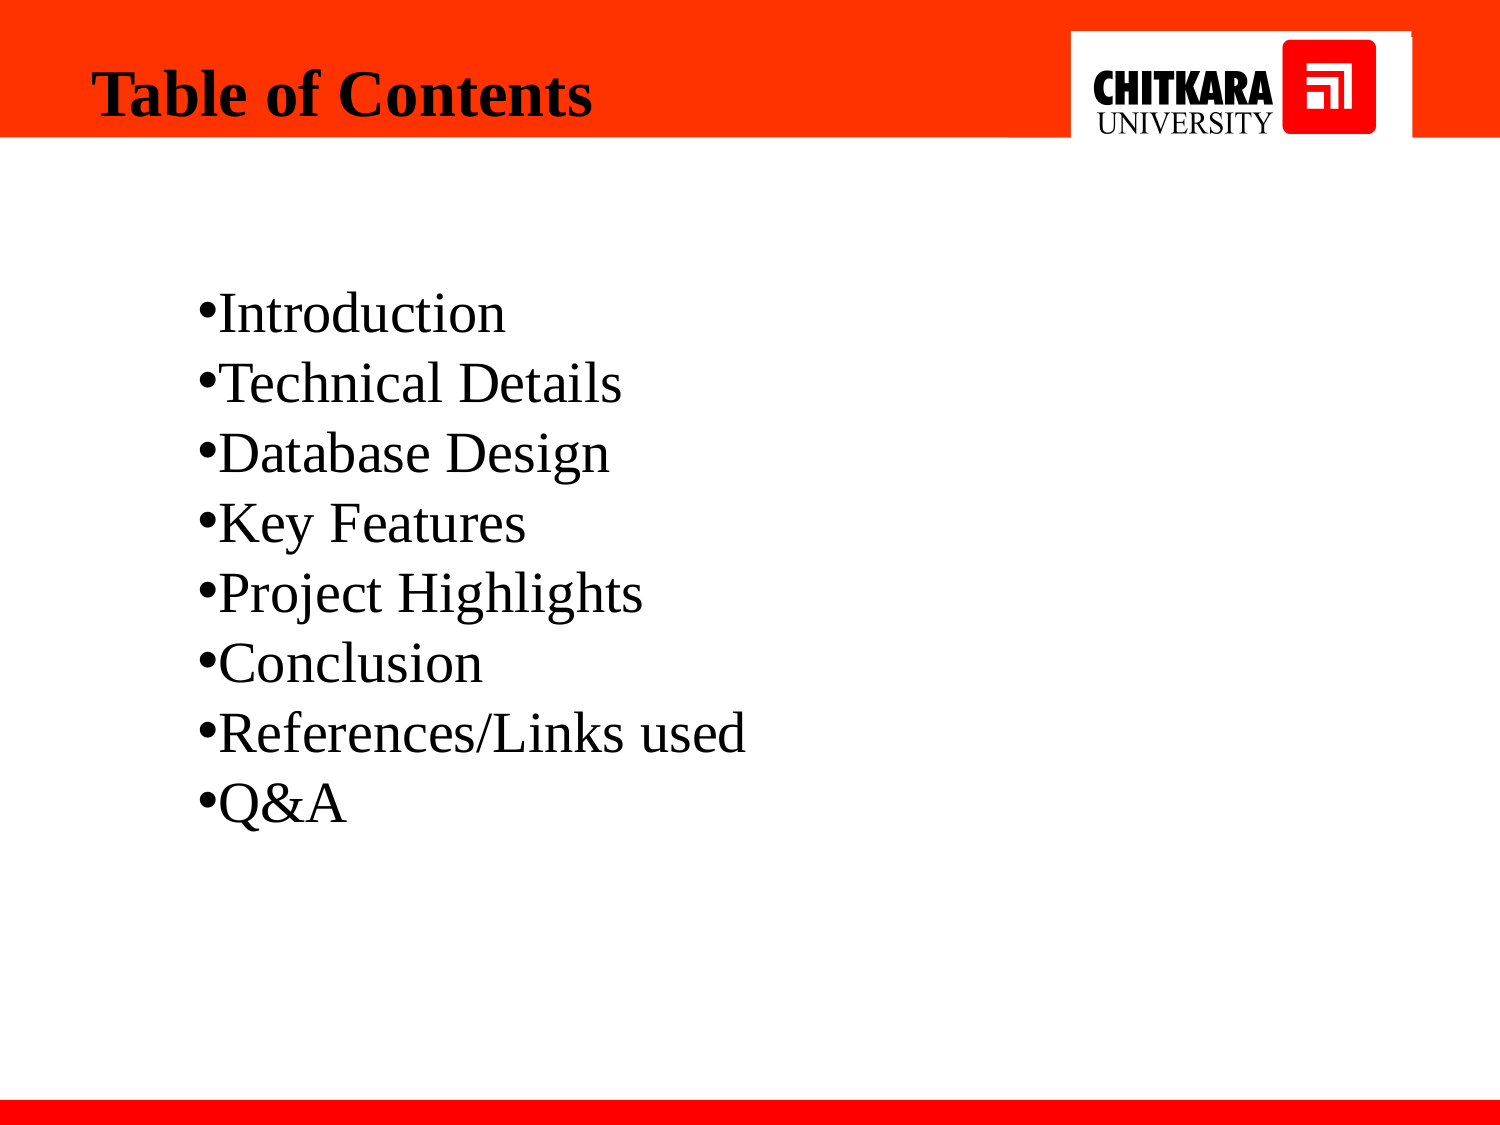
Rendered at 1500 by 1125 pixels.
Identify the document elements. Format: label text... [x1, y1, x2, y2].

picture [1074, 37, 1391, 138]
text_box Introduction Technical Details Database Design Key Features Project Highlights Conclusion References/Links used Q&A [182, 267, 1317, 982]
text_box Table of Contents [76, 42, 963, 138]
